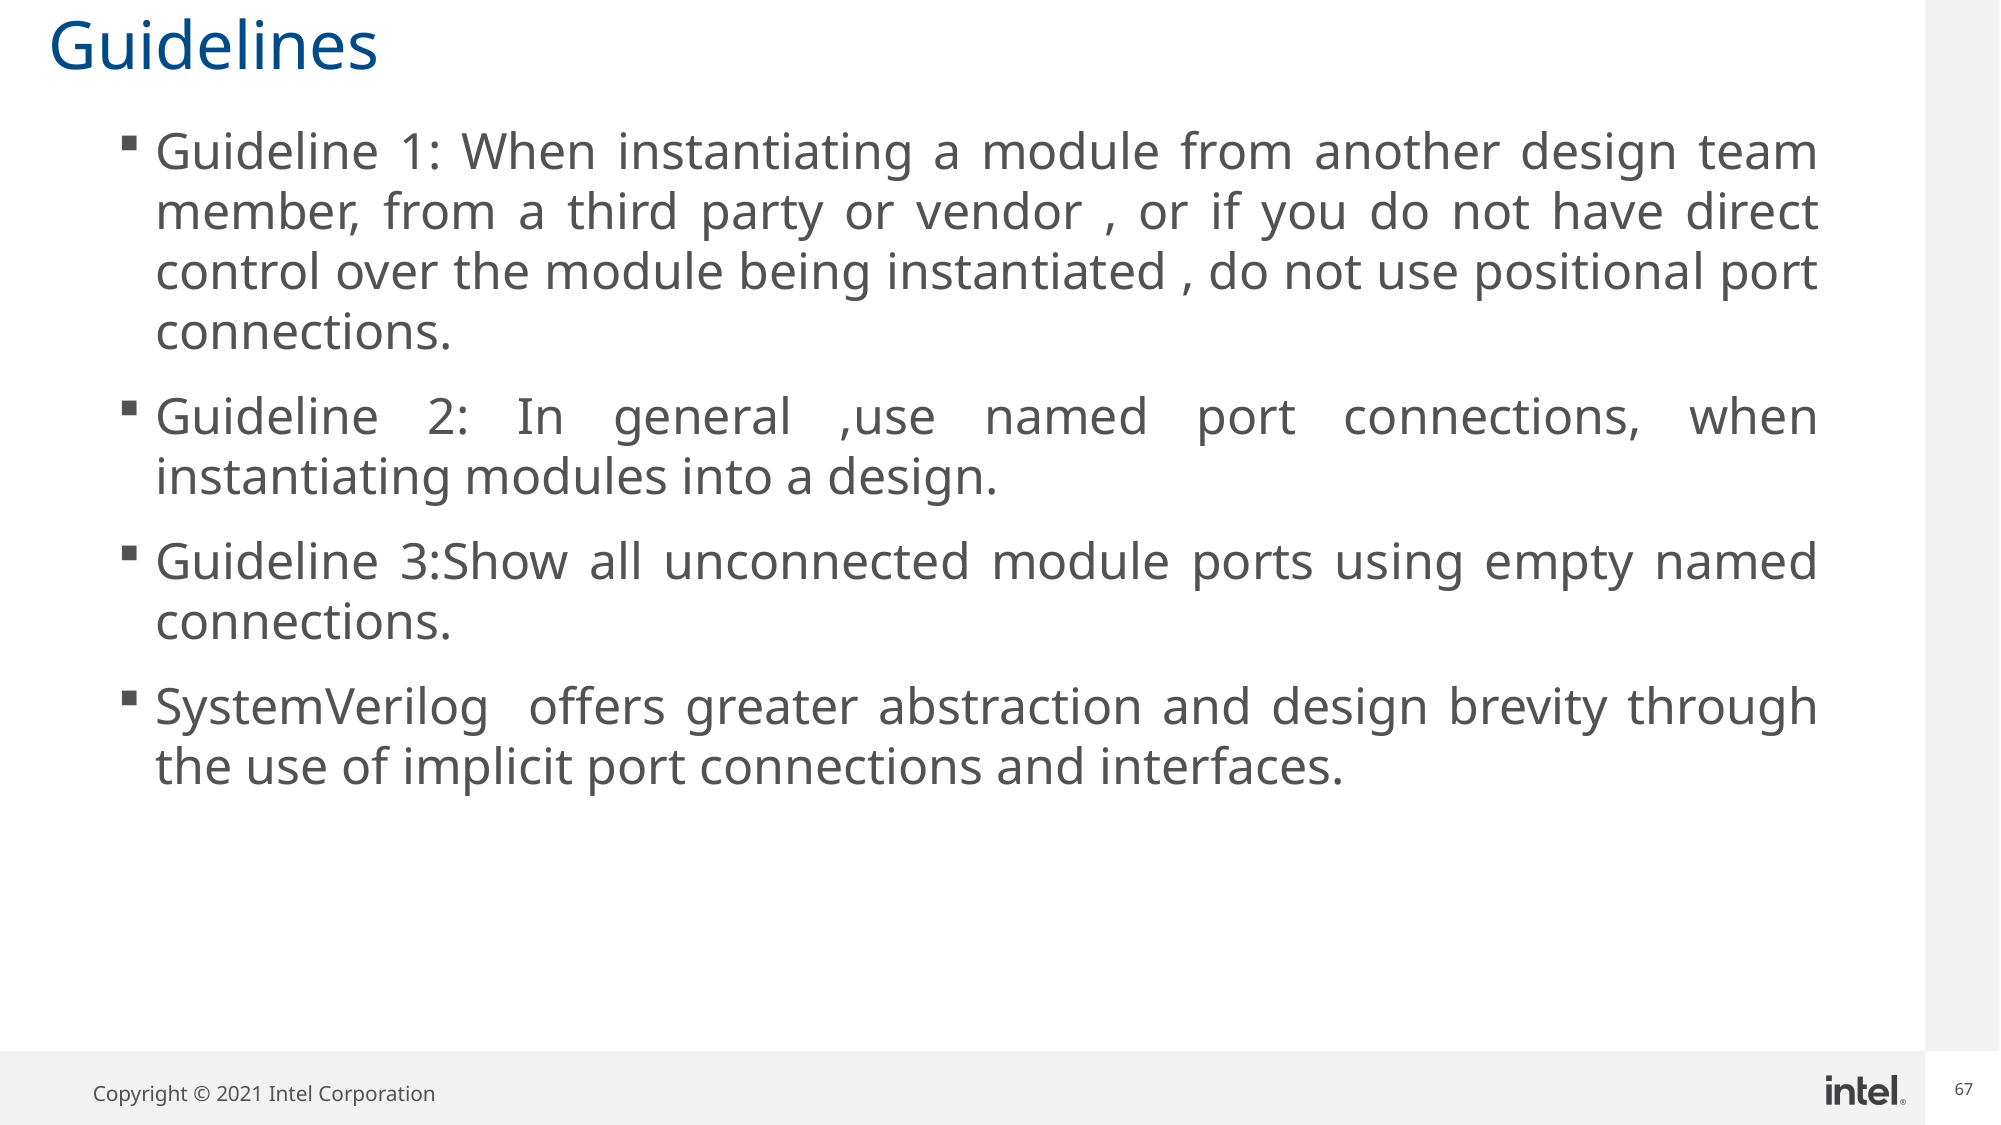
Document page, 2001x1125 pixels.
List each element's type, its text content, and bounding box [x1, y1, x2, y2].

title Guidelines [48, 11, 1626, 121]
picture [1826, 1075, 1906, 1105]
list Guideline 1: When instantiating a module from another design team member, from a third party or vendor , or if you do not have direct control over the module being instantiated , do not use positional port connections. Guideline 2: In general ,use named port connections, when instantiating modules into a design. Guideline 3:Show all unconnected module ports using empty named connections. SystemVerilog offers greater abstraction and design brevity through the use of implicit port connections and interfaces. [117, 119, 1821, 1038]
